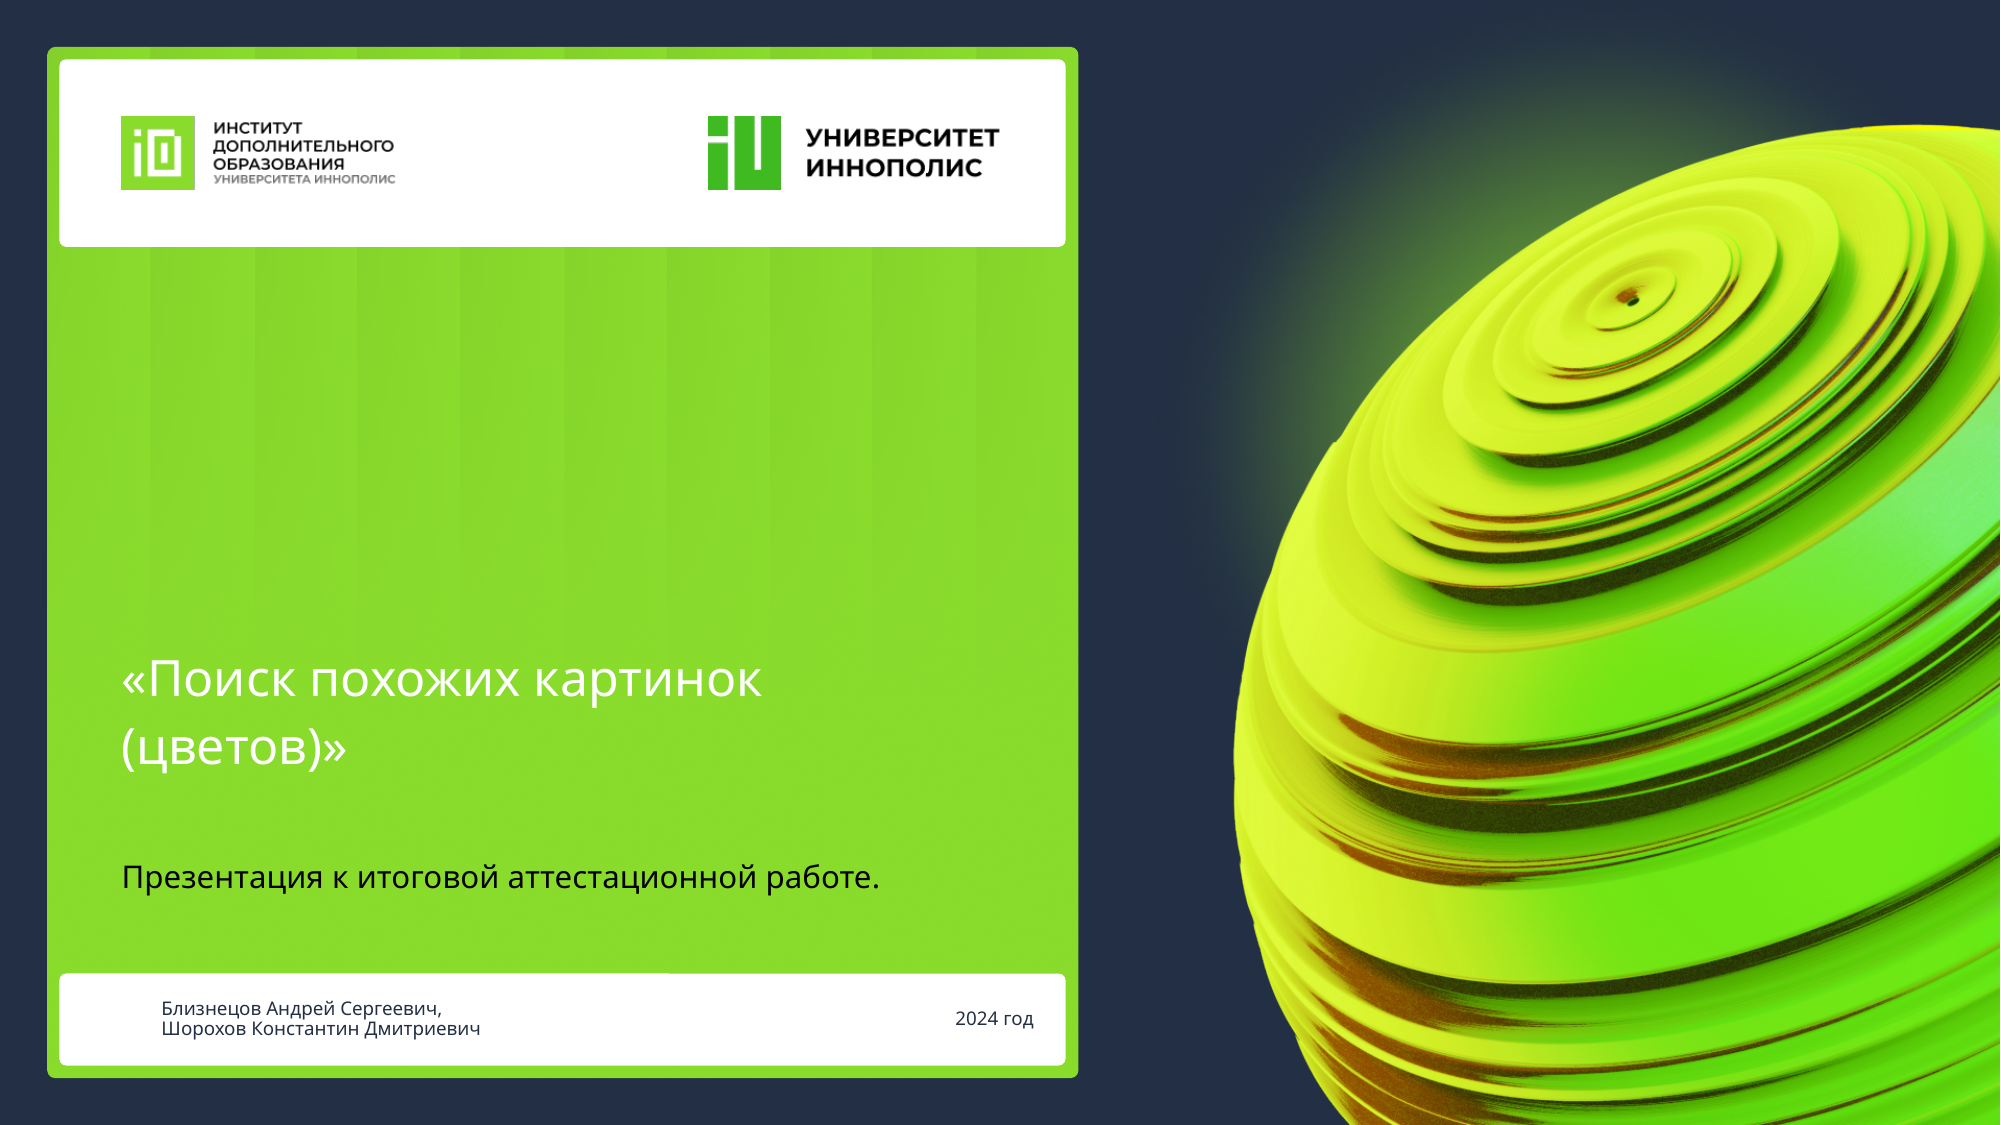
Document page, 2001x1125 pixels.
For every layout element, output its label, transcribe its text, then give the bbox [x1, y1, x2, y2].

list 2024 год [940, 995, 1065, 1044]
title «Поиск похожих картинок (цветов)» [106, 395, 1000, 787]
list Близнецов Андрей Сергеевич, Шорохов Константин Дмитриевич [146, 995, 791, 1044]
picture [47, 0, 2000, 1125]
subtitle Презентация к итоговой аттестационной работе. [106, 847, 1065, 974]
